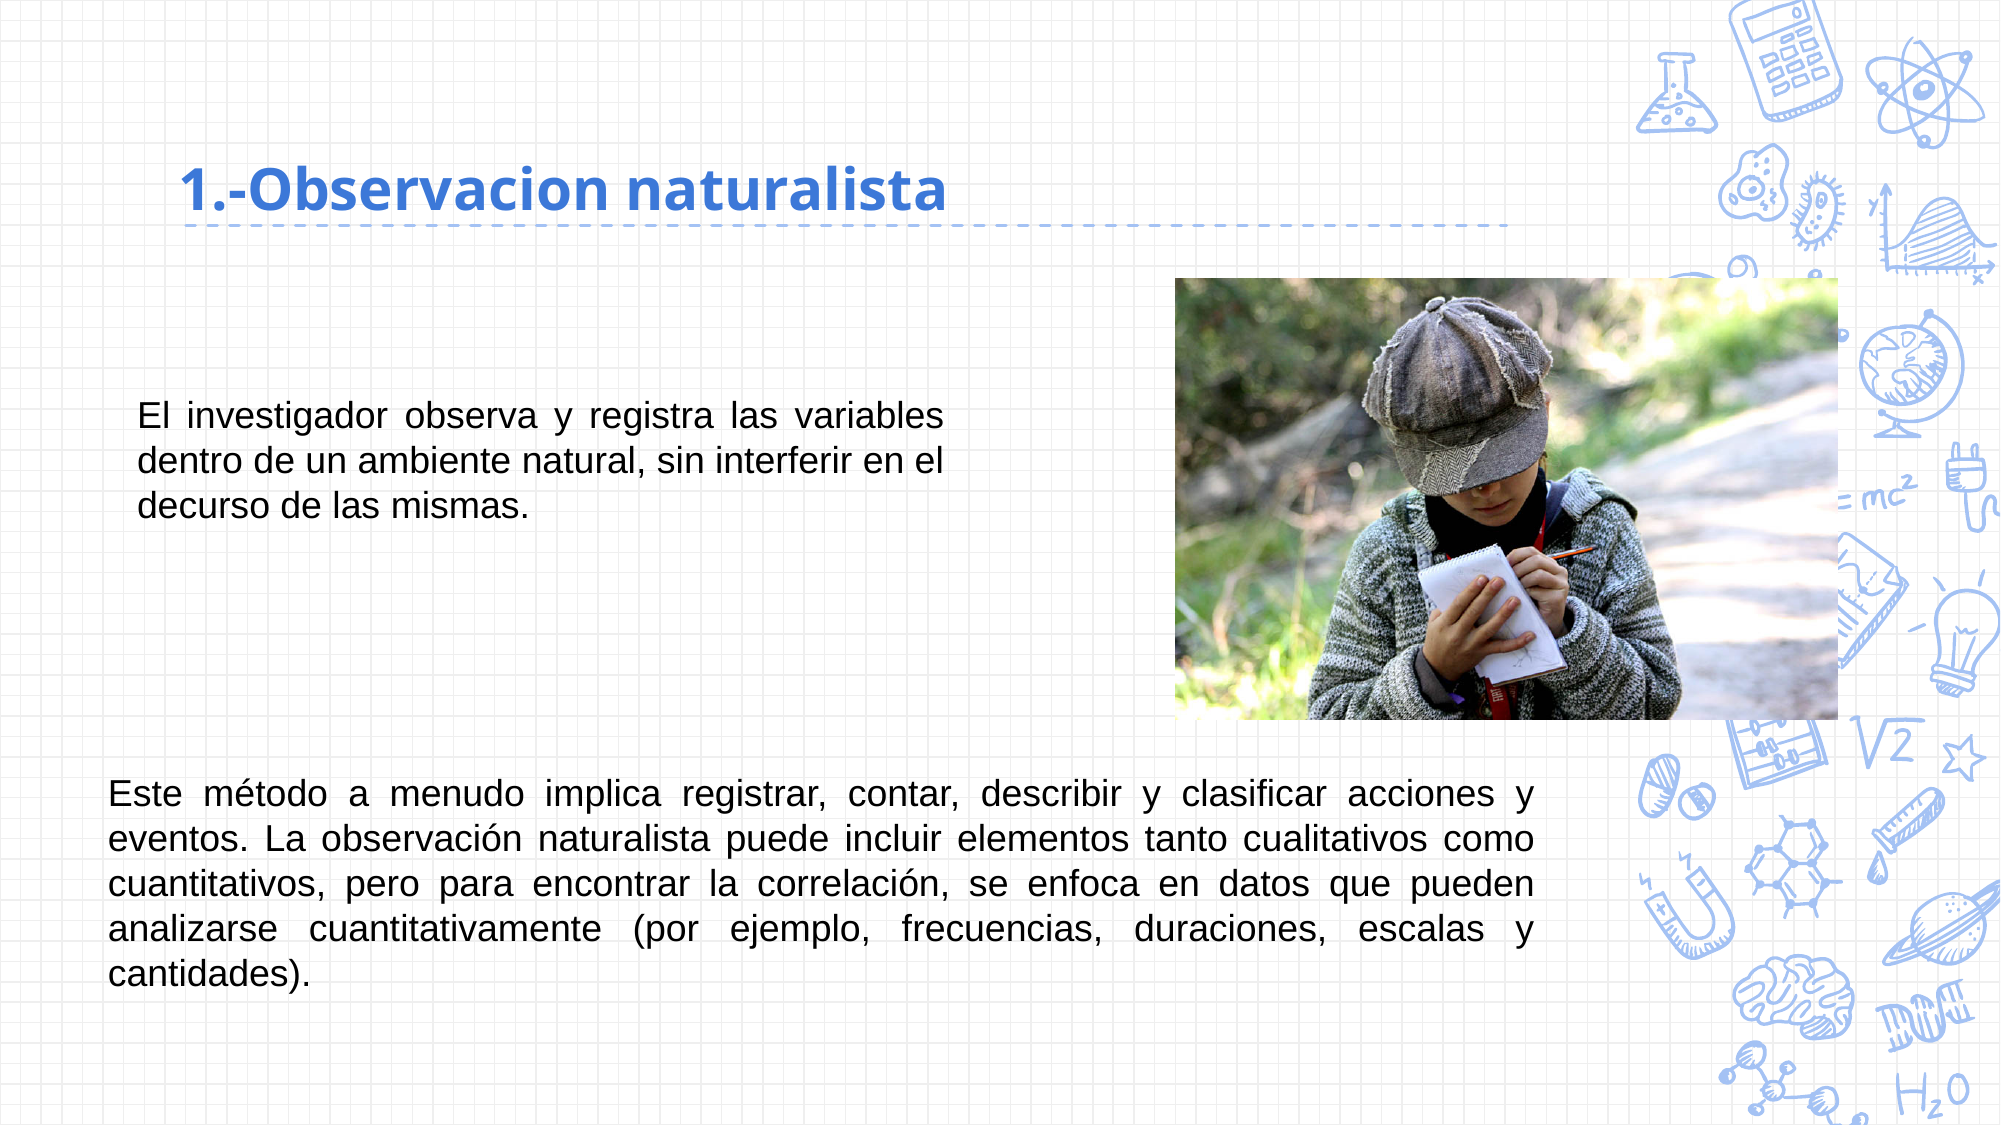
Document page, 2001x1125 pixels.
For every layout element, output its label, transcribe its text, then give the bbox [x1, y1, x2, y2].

picture [1175, 278, 1838, 720]
text_box Este método a menudo implica registrar, contar, describir y clasificar acciones y eventos. La observación naturalista puede incluir elementos tanto cualitativos como cuantitativos, pero para encontrar la correlación, se enfoca en datos que pueden analizarse cuantitativamente (por ejemplo, frecuencias, duraciones, escalas y cantidades). [93, 761, 1550, 1001]
text_box El investigador observa y registra las variables dentro de un ambiente natural, sin interferir en el decurso de las mismas. [122, 383, 959, 534]
title 1.-Observacion naturalista [163, 49, 1507, 237]
